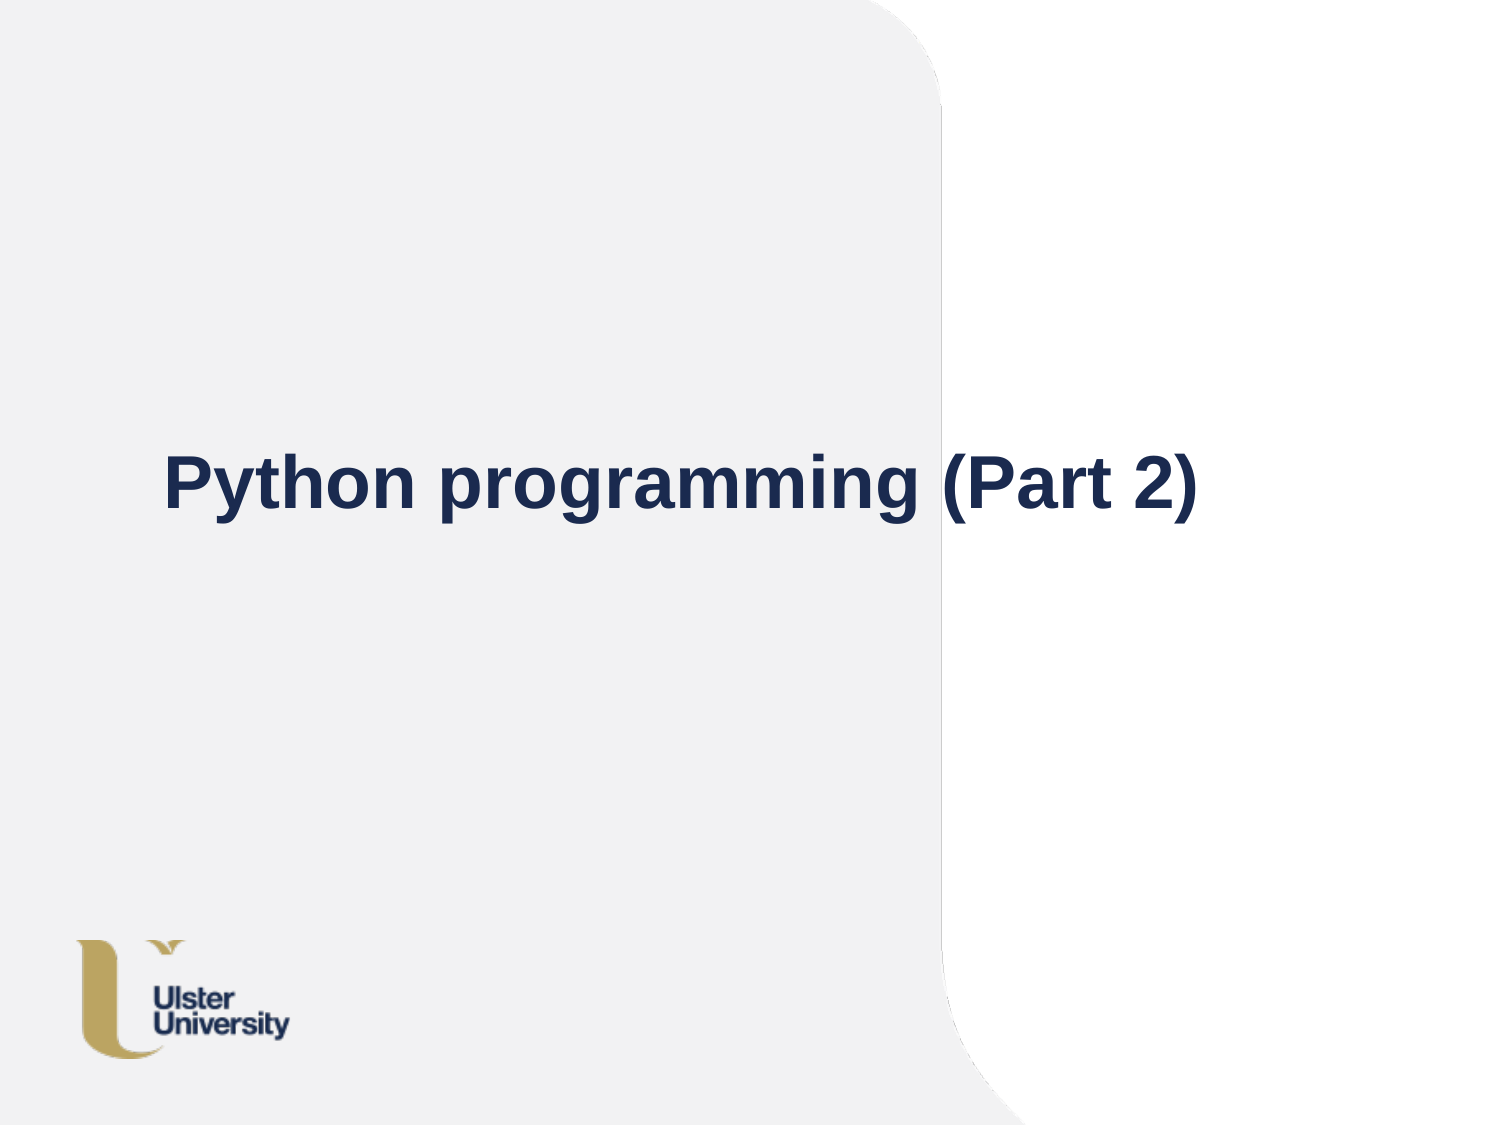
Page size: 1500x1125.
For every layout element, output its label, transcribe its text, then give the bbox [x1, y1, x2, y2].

title Python programming (Part 2) [148, 432, 1497, 525]
picture [0, 0, 1026, 1125]
